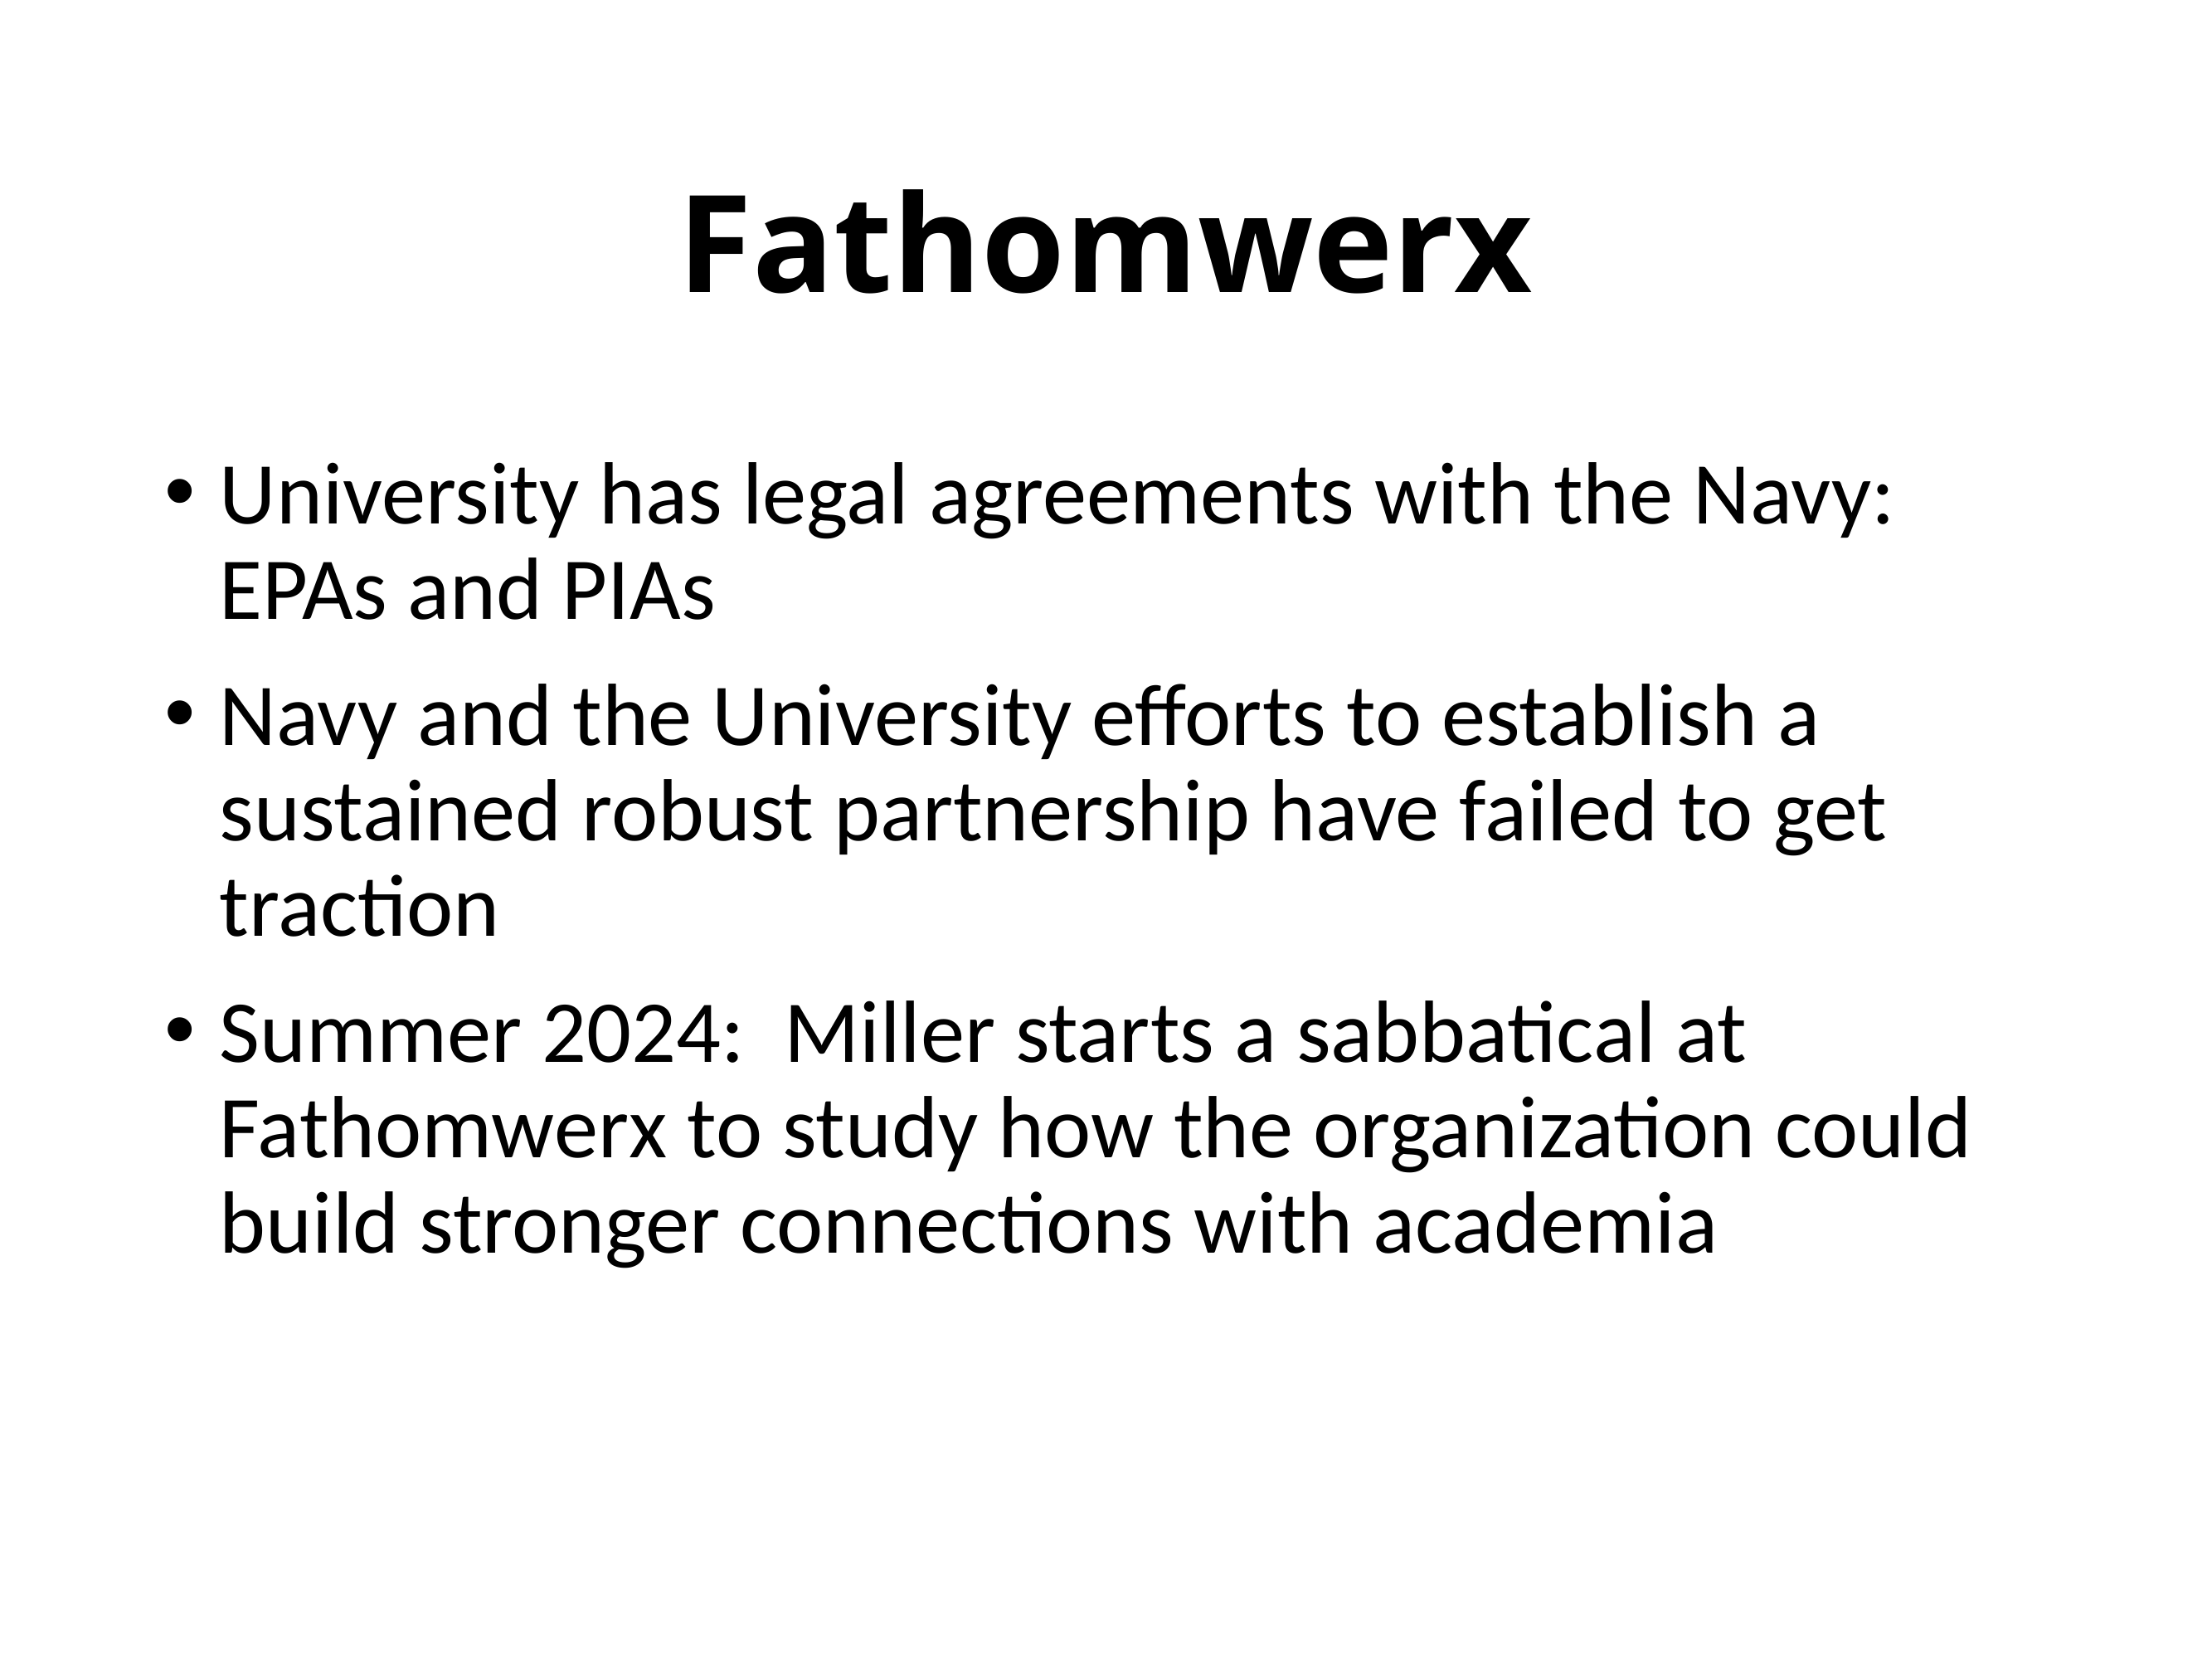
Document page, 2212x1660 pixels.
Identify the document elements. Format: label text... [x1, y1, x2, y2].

title Fathomwerx [152, 88, 2060, 409]
list University has legal agreements with the Navy: EPAs and PIAs Navy and the University efforts to establish a sustained robust partnership have failed to get traction Summer 2024: Miller starts a sabbatical at Fathomwerx to study how the organization could build stronger connections with academia [152, 441, 2060, 1495]
